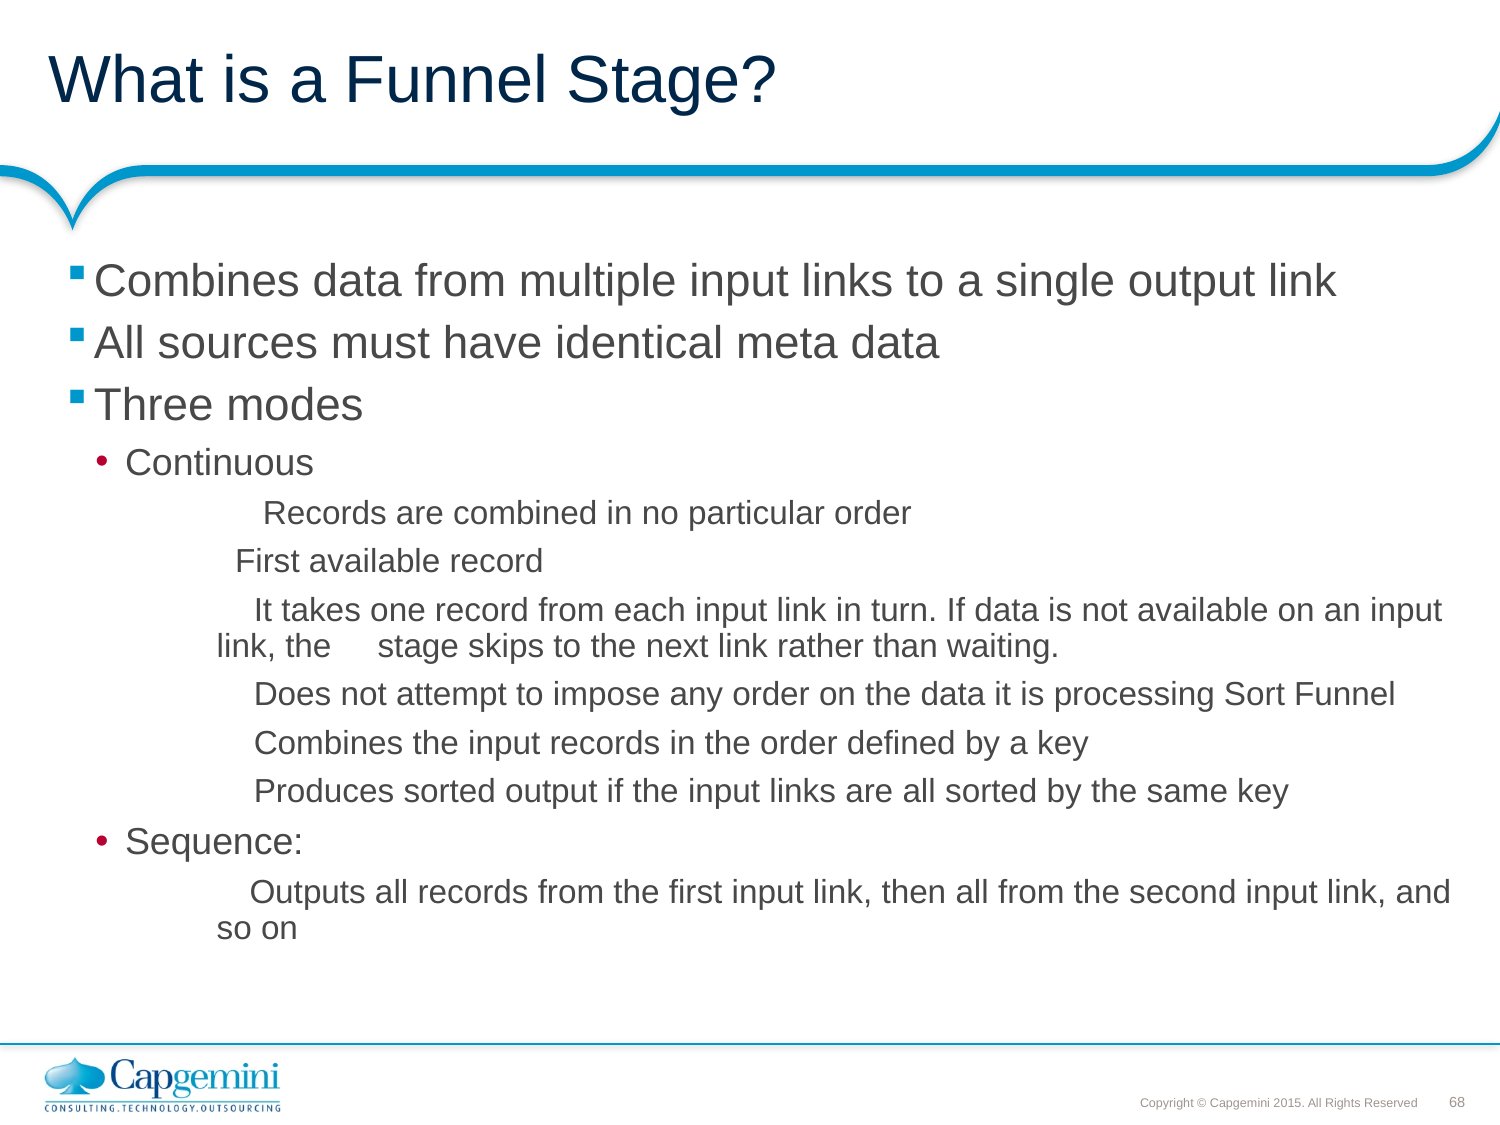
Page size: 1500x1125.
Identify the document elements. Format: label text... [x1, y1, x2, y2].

list Combines data from multiple input links to a single output link All sources must have identical meta data Three modes Continuous Records are combined in no particular order First available record It takes one record from each input link in turn. If data is not available on an input link, the stage skips to the next link rather than waiting. Does not attempt to impose any order on the data it is processing Sort Funnel Combines the input records in the order defined by a key Produces sorted output if the input links are all sorted by the same key Sequence: Outputs all records from the first input link, then all from the second input link, and so on [48, 245, 1500, 1007]
title What is a Funnel Stage? [0, 0, 1500, 165]
picture [44, 1056, 281, 1113]
